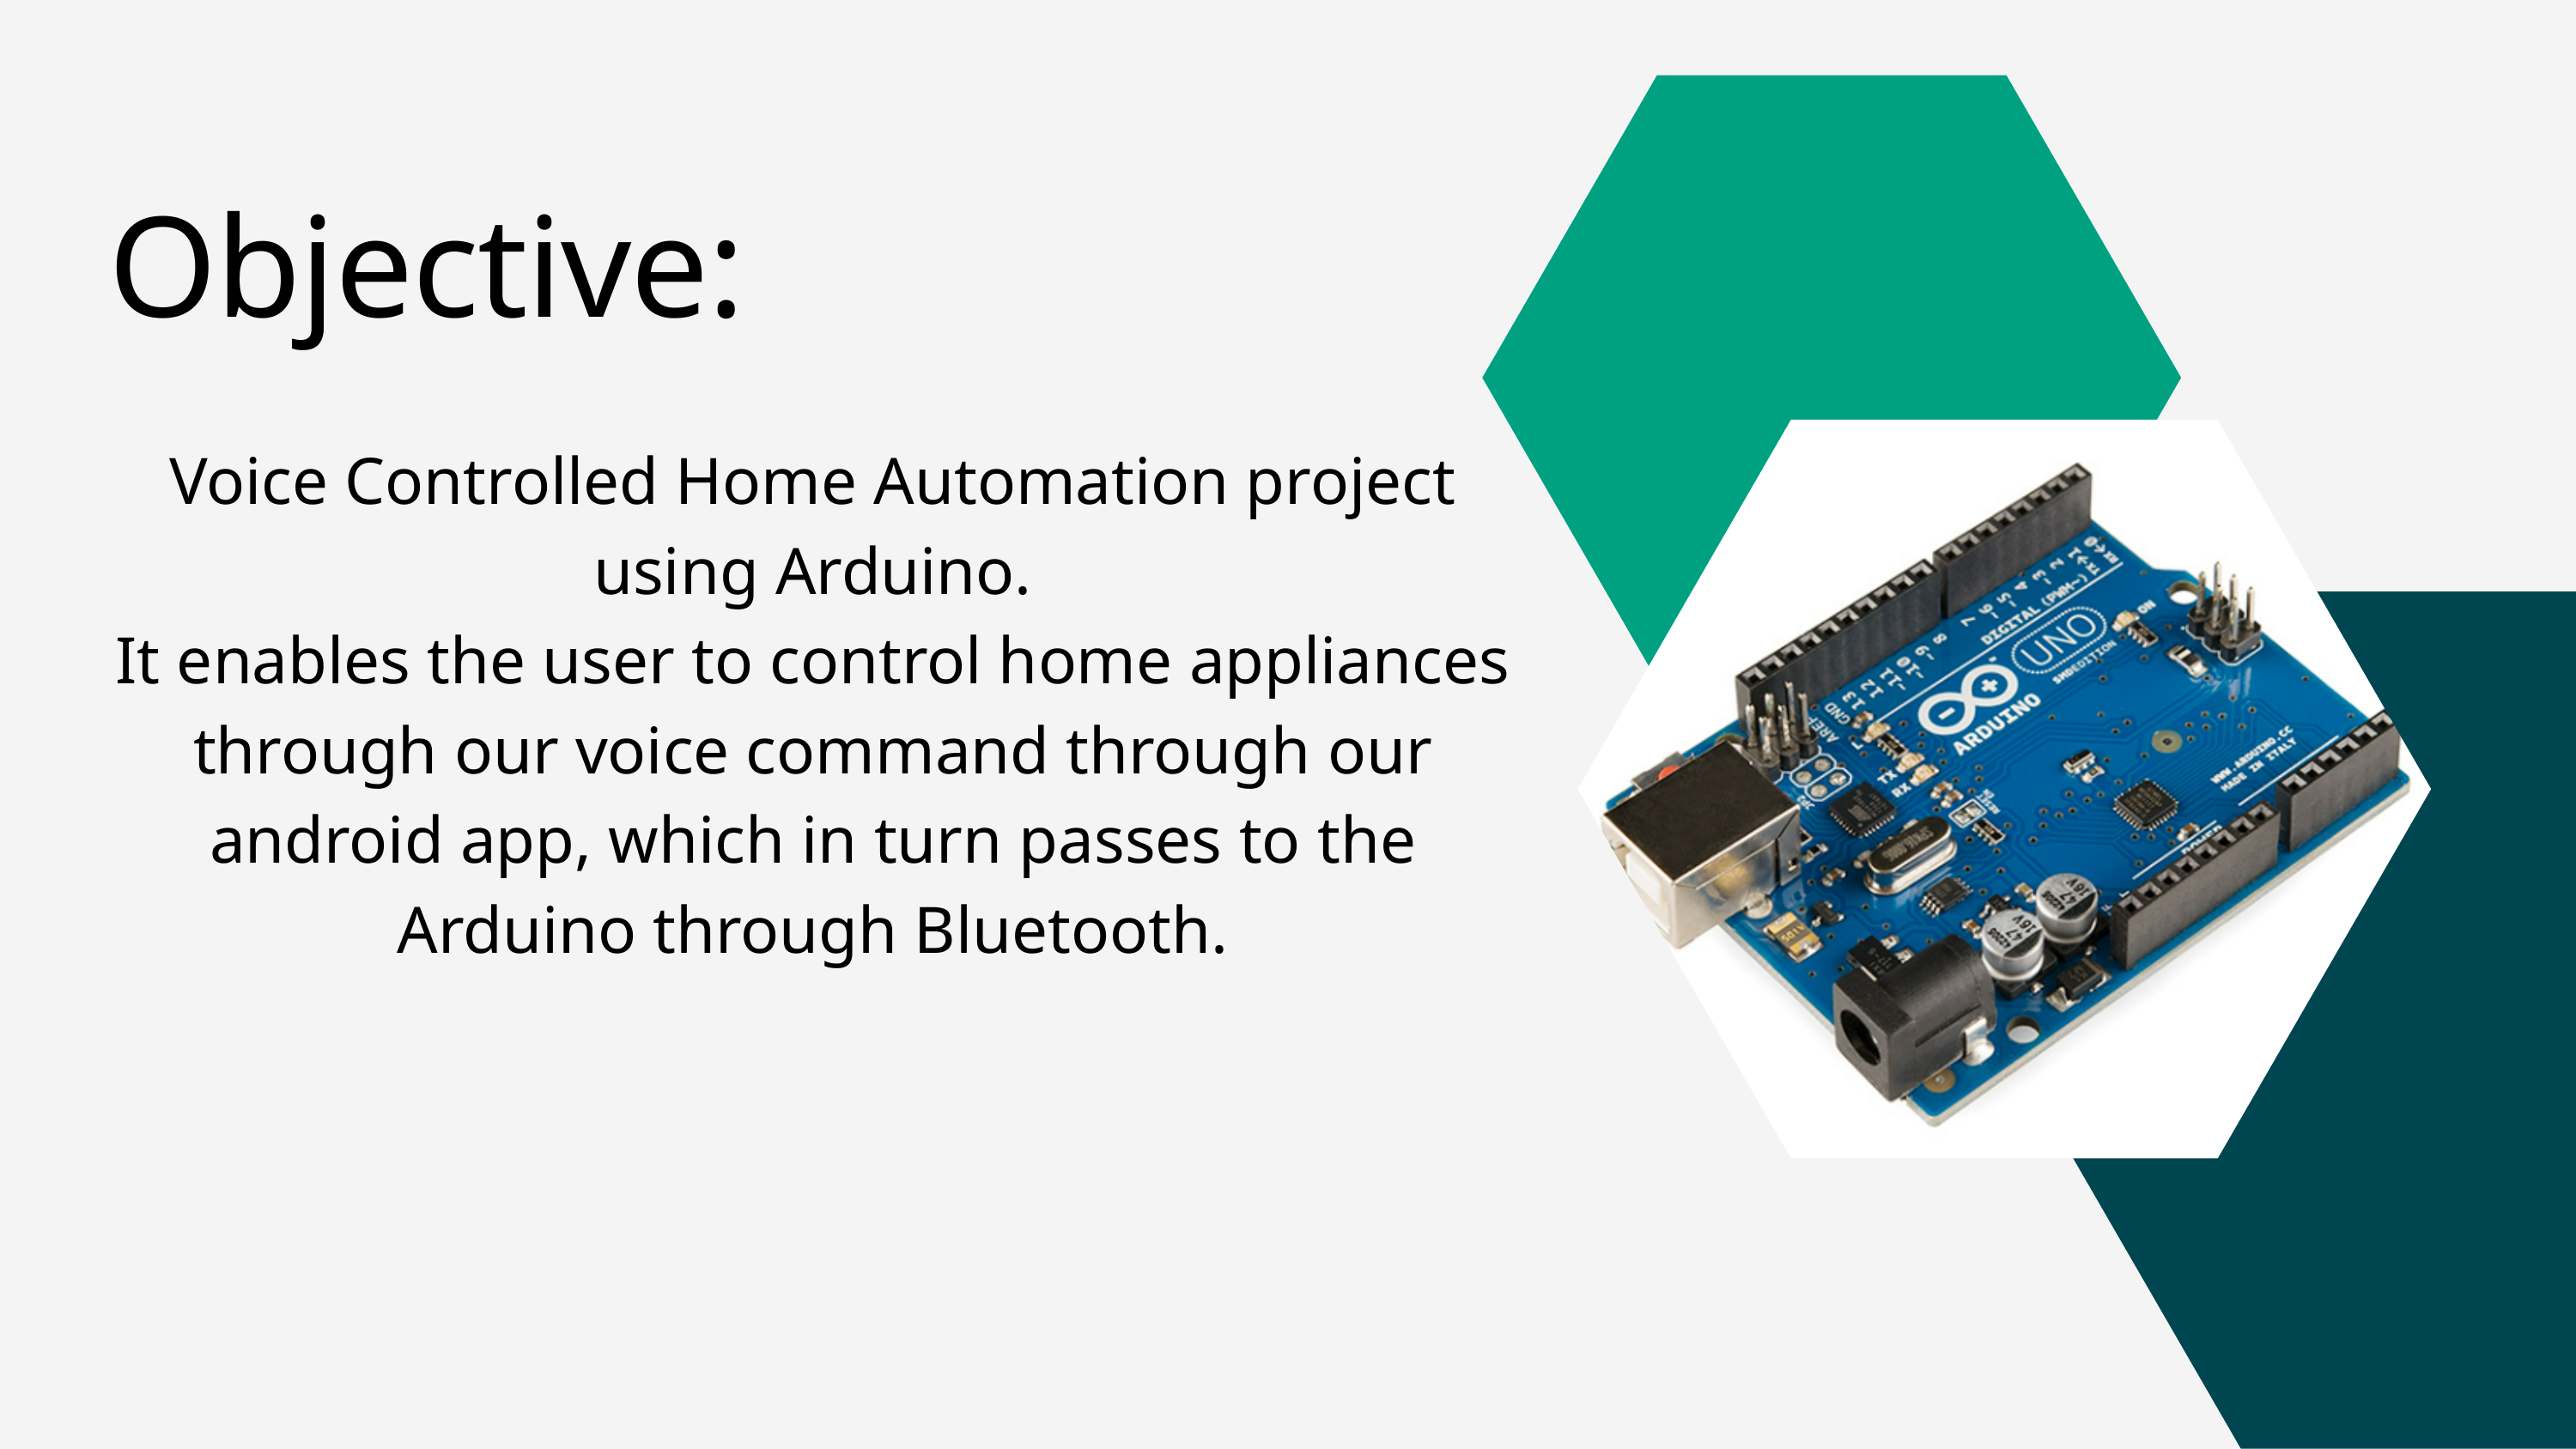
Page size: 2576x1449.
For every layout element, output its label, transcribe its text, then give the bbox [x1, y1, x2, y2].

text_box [108, 179, 1114, 421]
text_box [1993, 591, 2576, 1449]
text_box Voice Controlled Home Automation project using Arduino. It enables the user to control home appliances through our voice command through our android app, which in turn passes to the Arduino through Bluetooth. [108, 427, 1517, 1056]
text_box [1482, 75, 2182, 681]
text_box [1577, 419, 2432, 1159]
